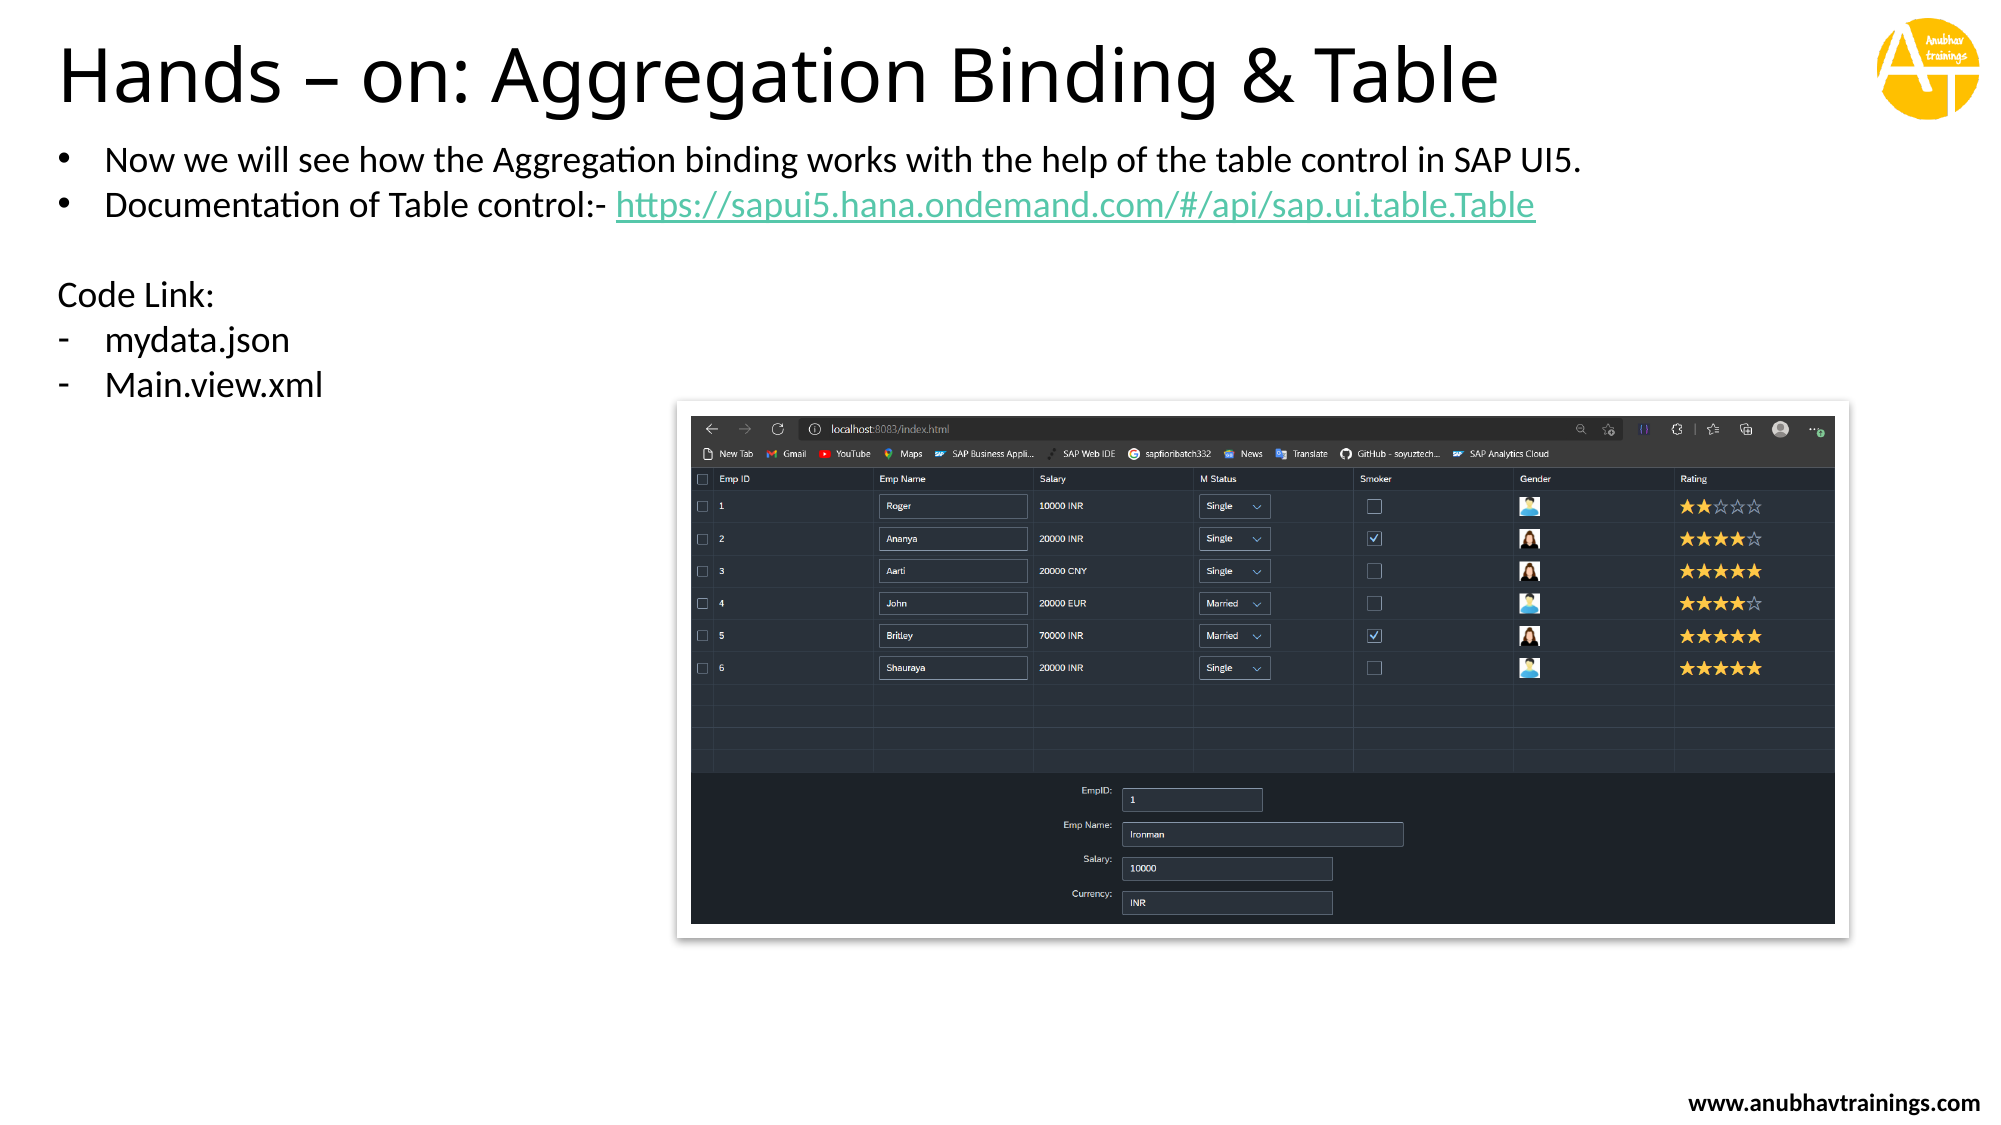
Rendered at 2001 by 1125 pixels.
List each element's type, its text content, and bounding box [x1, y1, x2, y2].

text_box Hands – on: Aggregation Binding & Table [42, 30, 1866, 127]
picture [1866, 11, 1985, 128]
picture [691, 415, 1835, 924]
text_box Now we will see how the Aggregation binding works with the help of the table control in SAP UI5. Documentation of Table control:- https://sapui5.hana.ondemand.com/#/api/sap.ui.table.Table Code Link: mydata.json Main.view.xml [42, 127, 1874, 413]
footer www.anubhavtrainings.com [1669, 1089, 2000, 1114]
